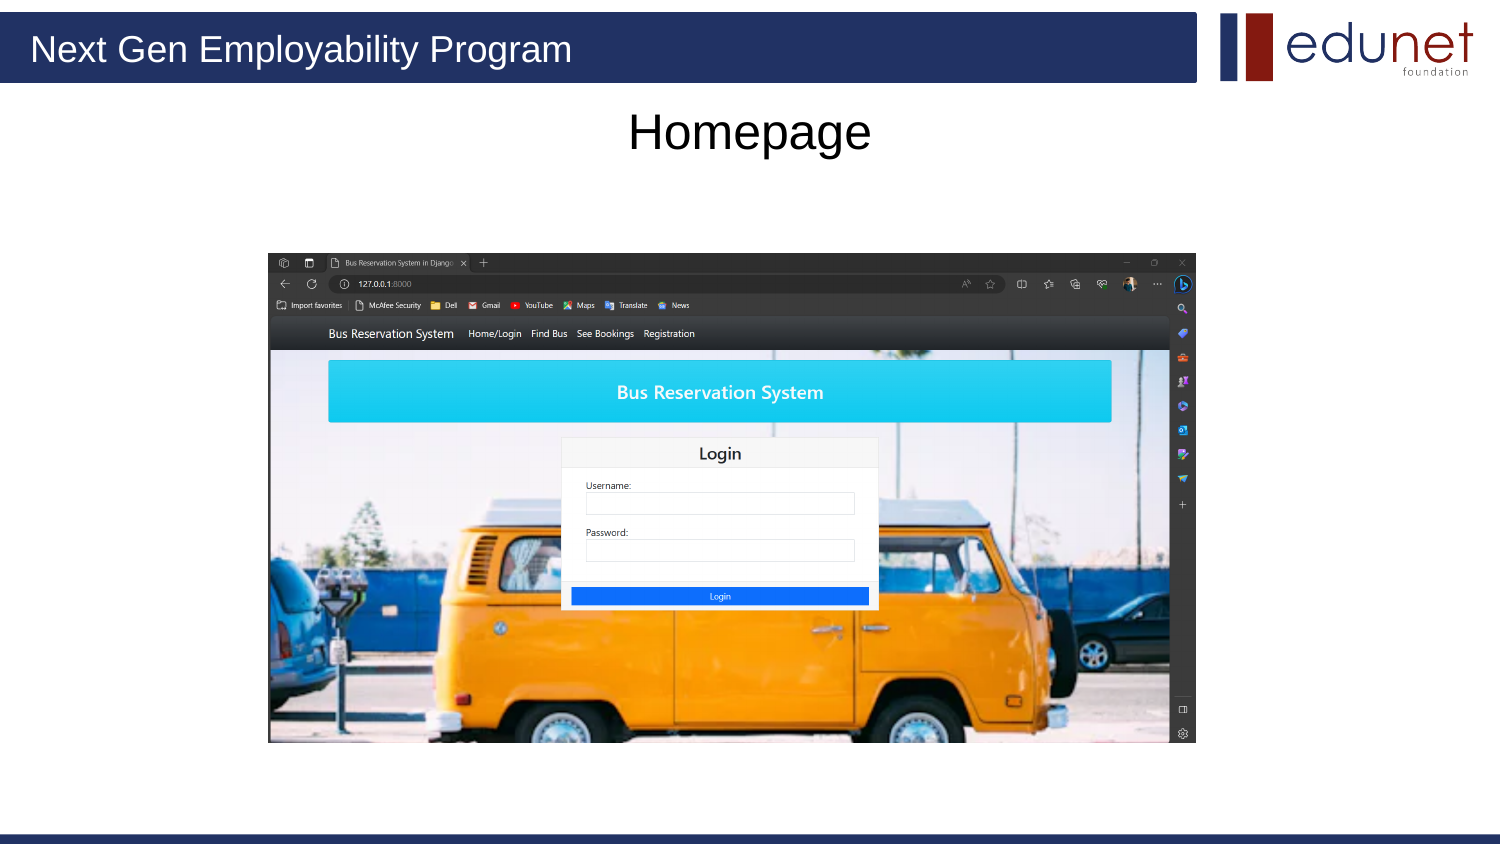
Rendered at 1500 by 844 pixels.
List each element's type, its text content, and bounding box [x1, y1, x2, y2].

picture [267, 253, 1196, 743]
title Homepage [25, 100, 1475, 175]
picture [1279, 14, 1482, 83]
